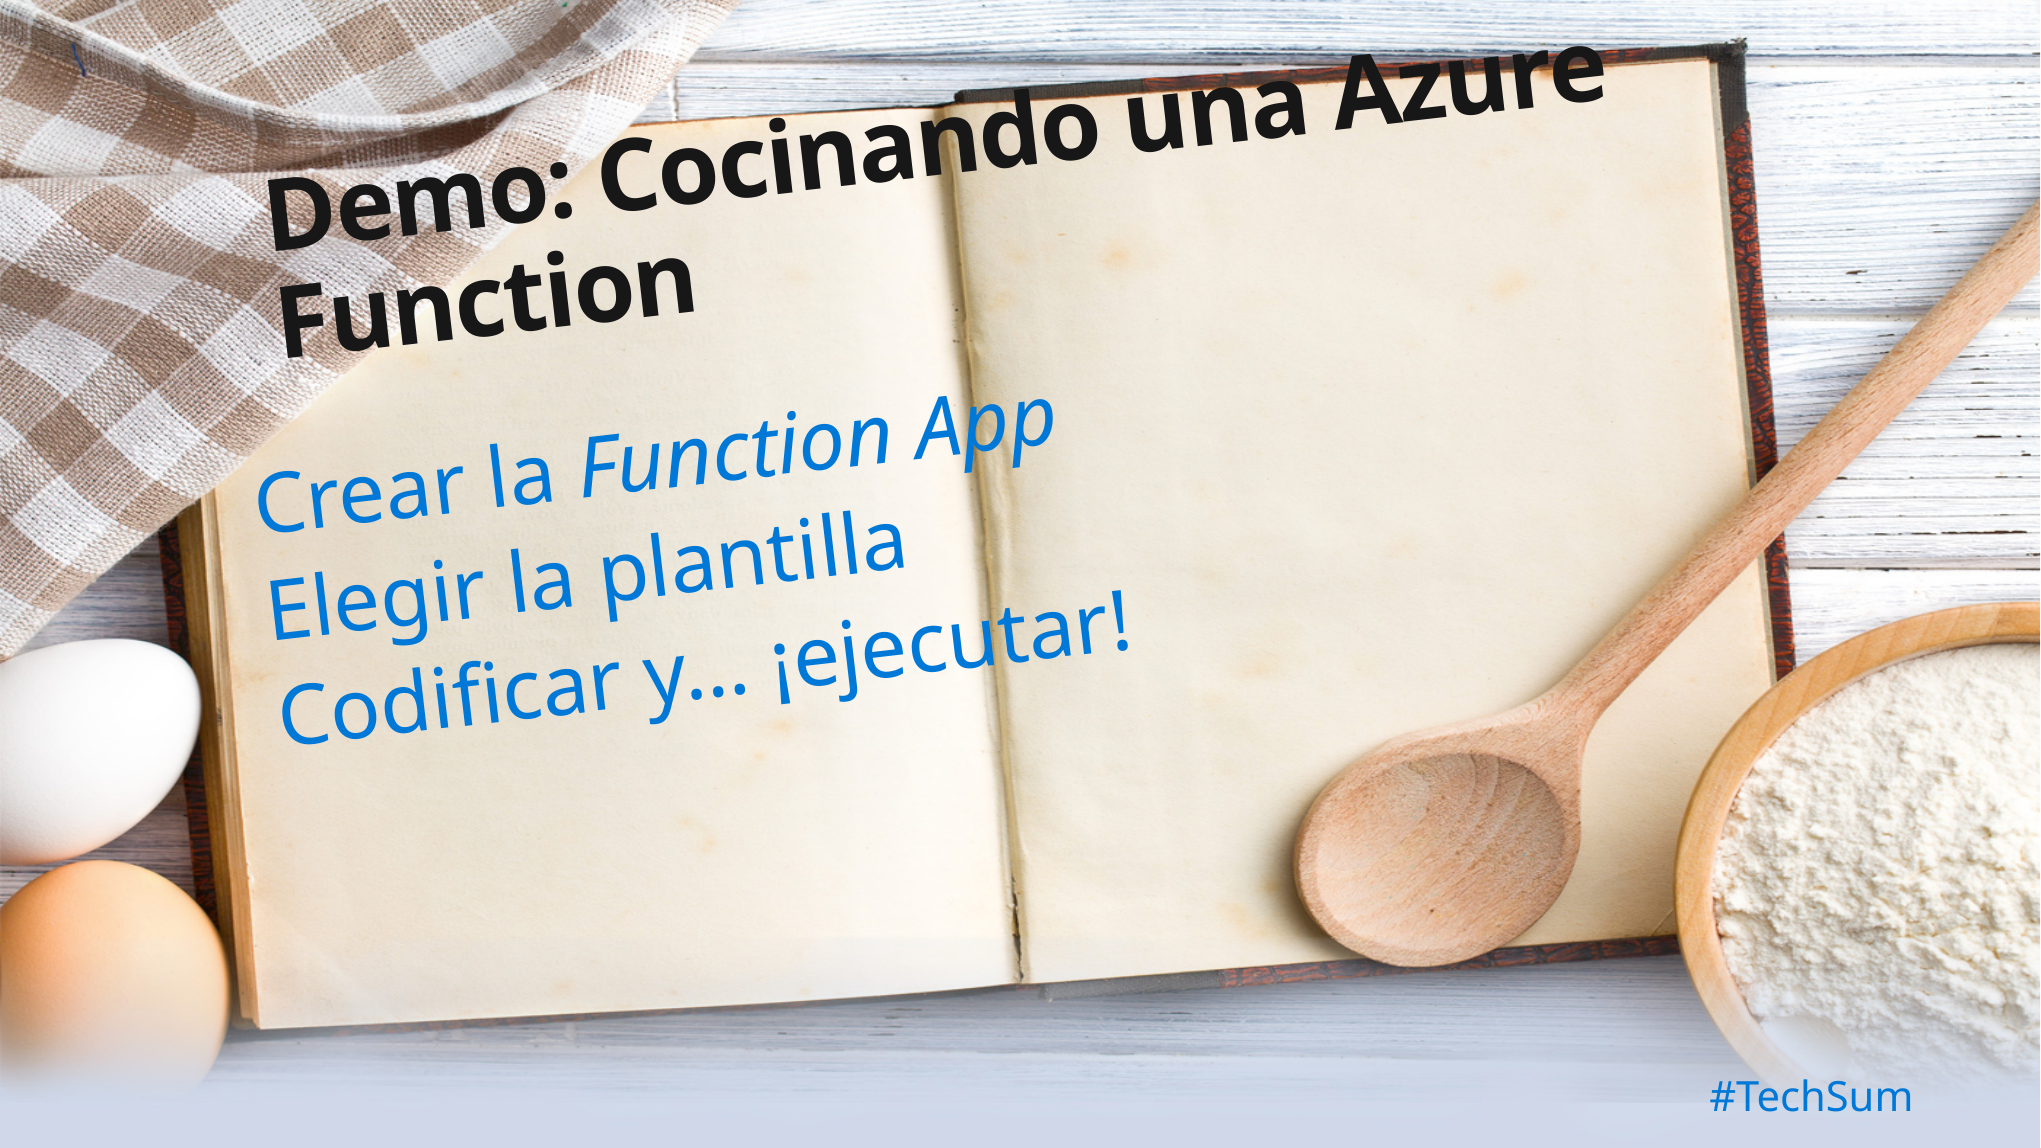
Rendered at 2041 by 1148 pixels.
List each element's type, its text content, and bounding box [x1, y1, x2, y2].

title Demo: Cocinando una Azure Function [232, 0, 1726, 304]
picture [0, 0, 2041, 1148]
list Crear la Function App Elegir la plantilla Codificar y… ¡ejecutar! [223, 240, 2041, 794]
